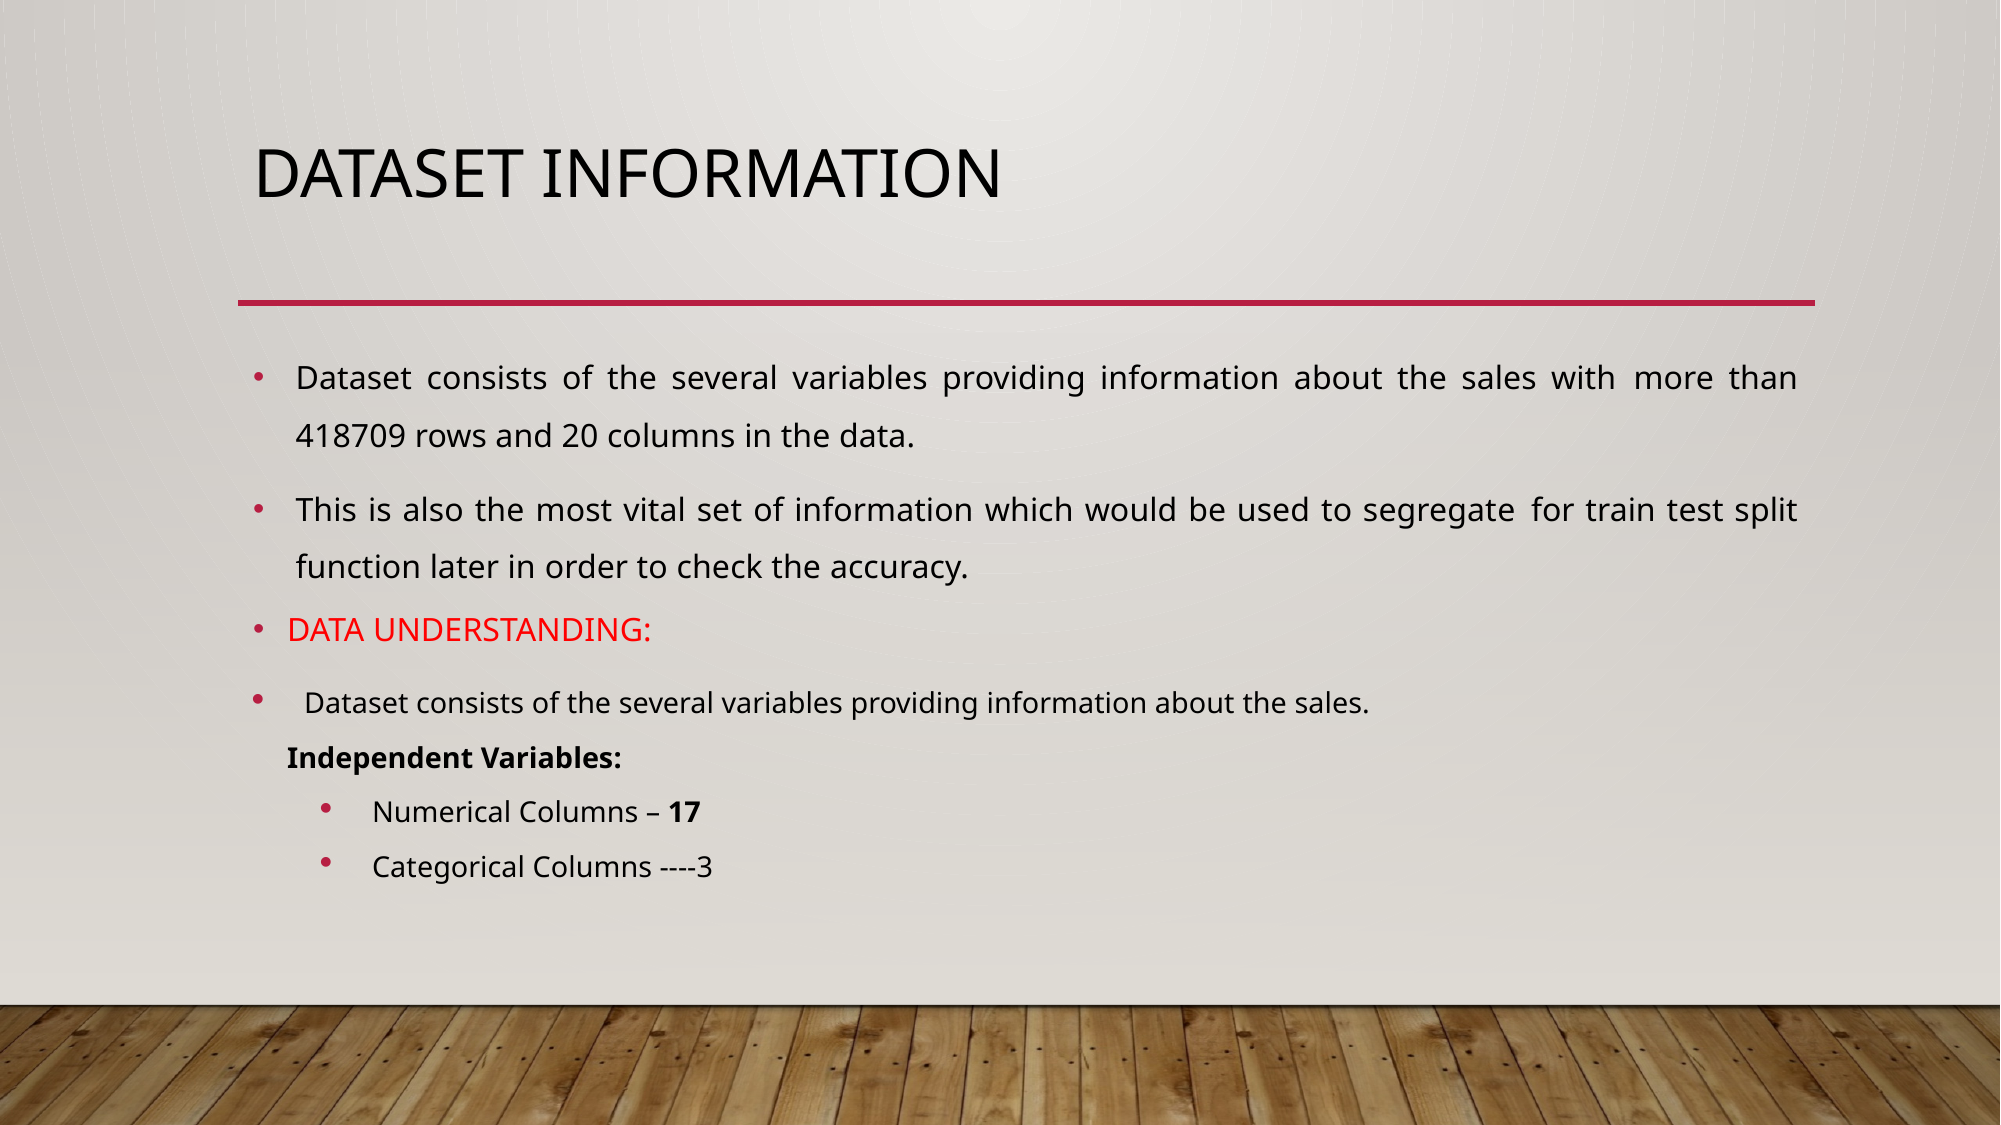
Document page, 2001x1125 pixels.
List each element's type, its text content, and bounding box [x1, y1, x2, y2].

title DATASET INFORMATION [238, 131, 1814, 305]
picture [0, 1005, 2000, 1125]
list Dataset consists of the several variables providing information about the sales with more than 418709 rows and 20 columns in the data. This is also the most vital set of information which would be used to segregate for train test split function later in order to check the accuracy. DATA UNDERSTANDING: Dataset consists of the several variables providing information about the sales. Independent Variables: Numerical Columns – 17 Categorical Columns ----3 [238, 330, 1814, 897]
